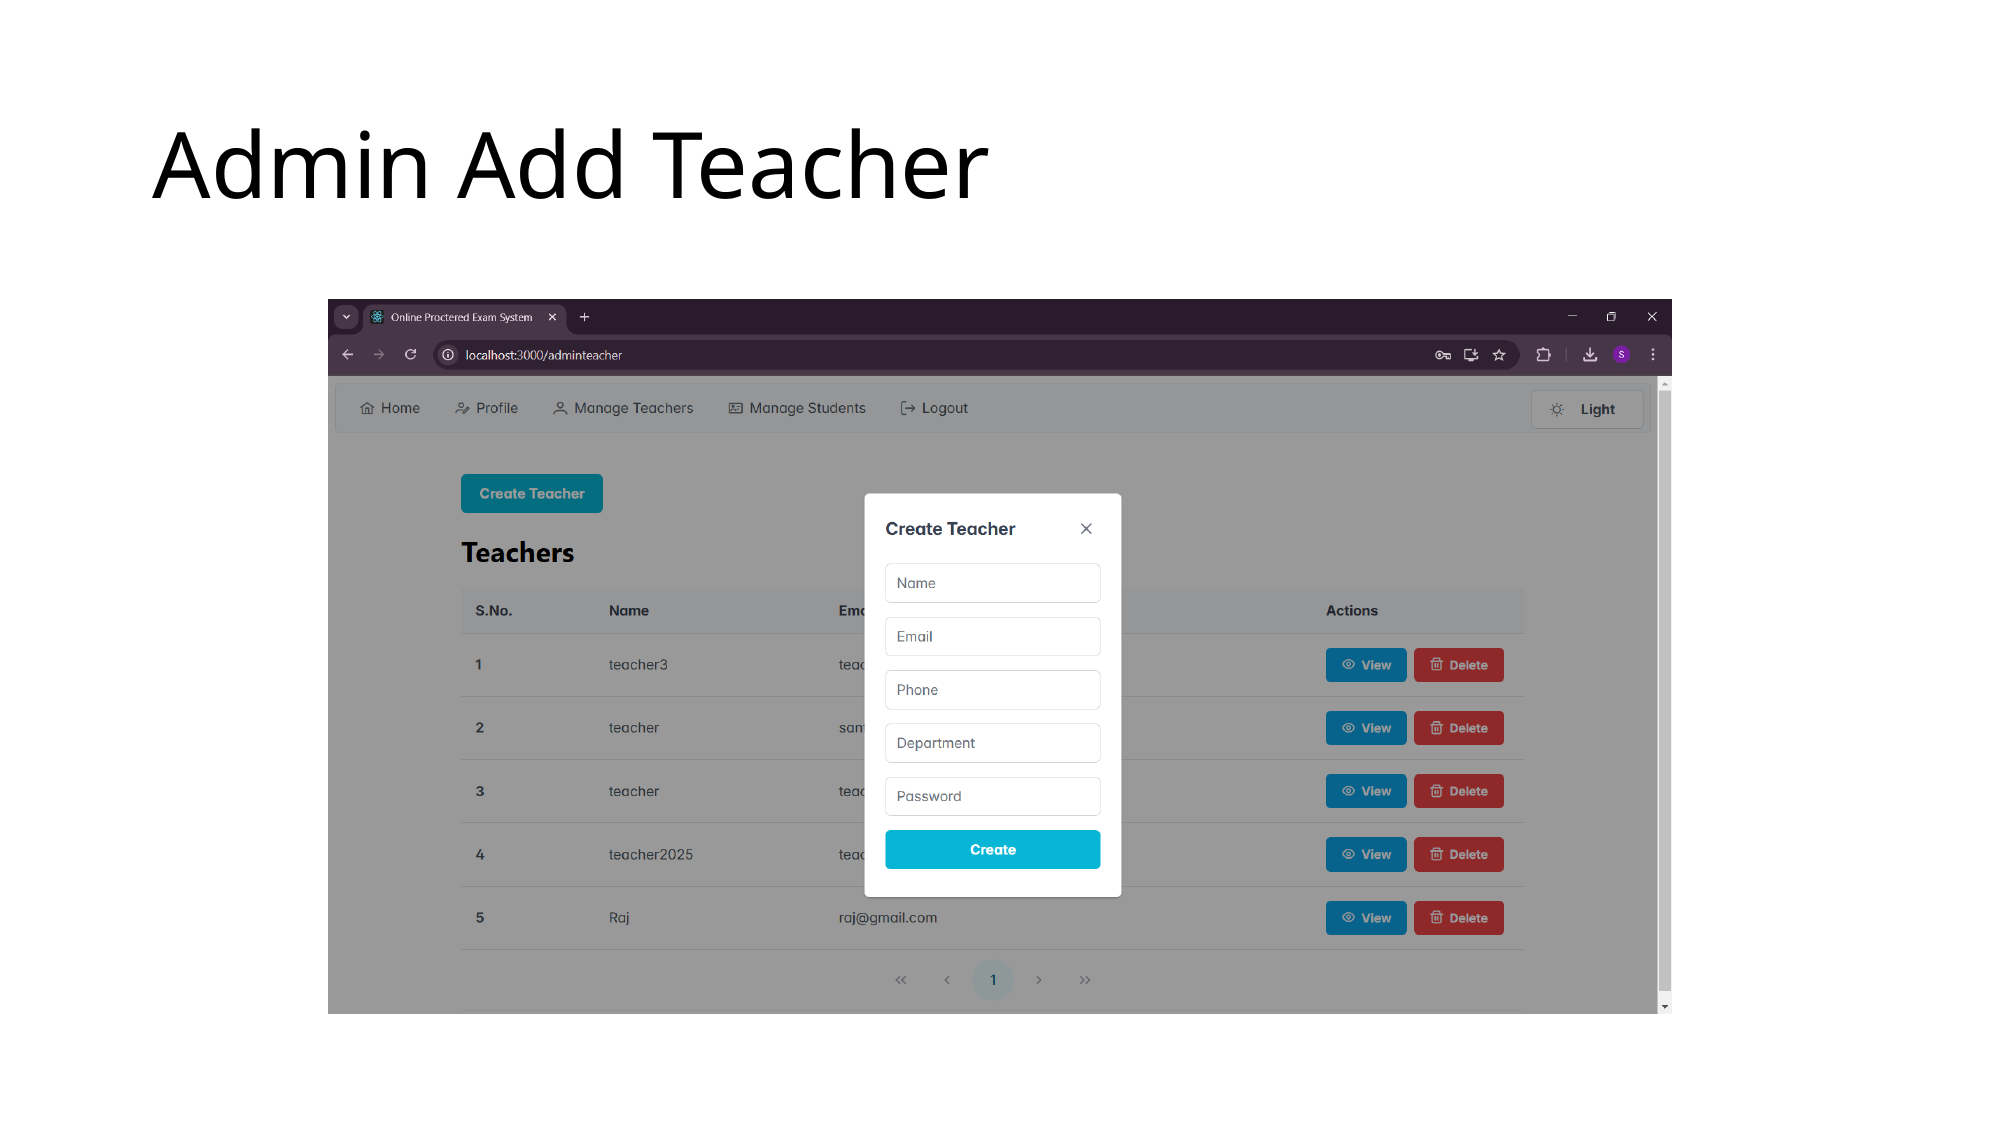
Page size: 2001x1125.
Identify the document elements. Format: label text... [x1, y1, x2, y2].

title Admin Add Teacher [137, 59, 1863, 278]
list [328, 299, 1672, 1014]
